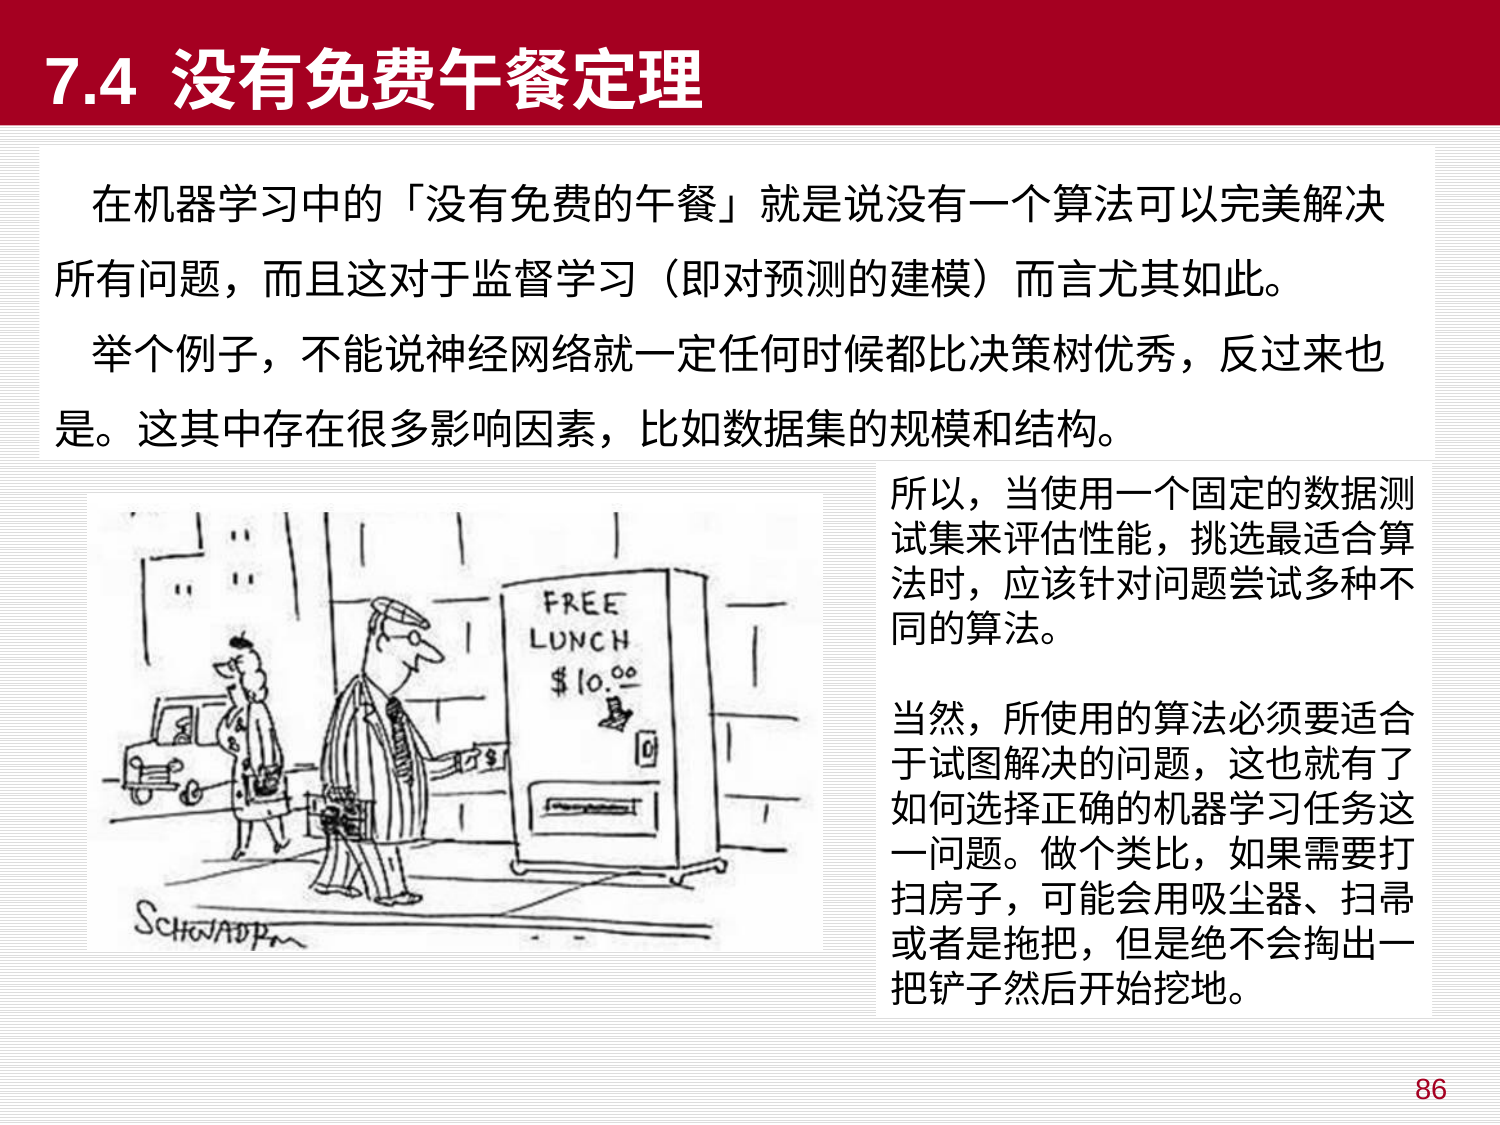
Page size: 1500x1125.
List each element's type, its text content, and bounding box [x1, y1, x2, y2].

text_box 所以，当使用一个固定的数据测试集来评估性能，挑选最适合算法时，应该针对问题尝试多种不同的算法。 当然，所使用的算法必须要适合于试图解决的问题，这也就有了如何选择正确的机器学习任务这一问题。做个类比，如果需要打扫房子，可能会用吸尘器、扫帚或者是拖把，但是绝不会掏出一把铲子然后开始挖地。 [876, 462, 1433, 1018]
text_box 在机器学习中的「没有免费的午餐」就是说没有一个算法可以完美解决所有问题，而且这对于监督学习（即对预测的建模）而言尤其如此。 举个例子，不能说神经网络就一定任何时候都比决策树优秀，反过来也是。这其中存在很多影响因素，比如数据集的规模和结构。 [39, 145, 1436, 460]
picture [87, 493, 824, 952]
slide_number 86 [1137, 1062, 1463, 1122]
title 7.4 没有免费午餐定理 [0, 0, 1500, 126]
